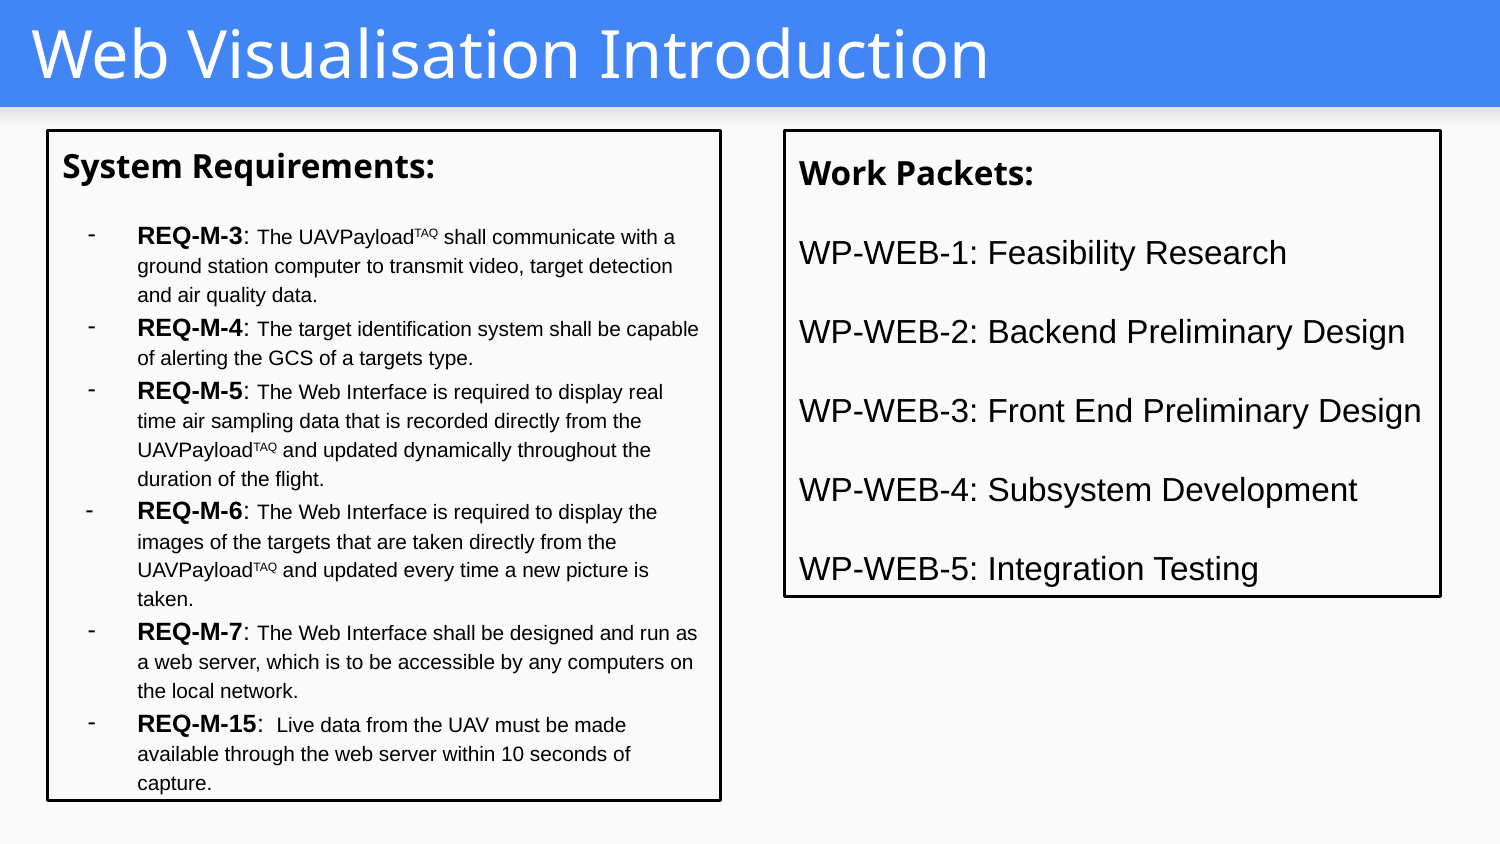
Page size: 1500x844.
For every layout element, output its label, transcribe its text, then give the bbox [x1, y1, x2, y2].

list System Requirements: REQ-M-3: The UAVPayloadTAQ shall communicate with a ground station computer to transmit video, target detection and air quality data. REQ-M-4: The target identification system shall be capable of alerting the GCS of a targets type. REQ-M-5: The Web Interface is required to display real time air sampling data that is recorded directly from the UAVPayloadTAQ and updated dynamically throughout the duration of the flight. REQ-M-6: The Web Interface is required to display the images of the targets that are taken directly from the UAVPayloadTAQ and updated every time a new picture is taken. REQ-M-7: The Web Interface shall be designed and run as a web server, which is to be accessible by any computers on the local network. REQ-M-15: Live data from the UAV must be made available through the web server within 10 seconds of capture. [47, 130, 721, 801]
list Work Packets: WP-WEB-1: Feasibility Research WP-WEB-2: Backend Preliminary Design WP-WEB-3: Front End Preliminary Design WP-WEB-4: Subsystem Development WP-WEB-5: Integration Testing [784, 130, 1441, 597]
title Web Visualisation Introduction [16, 2, 1464, 102]
